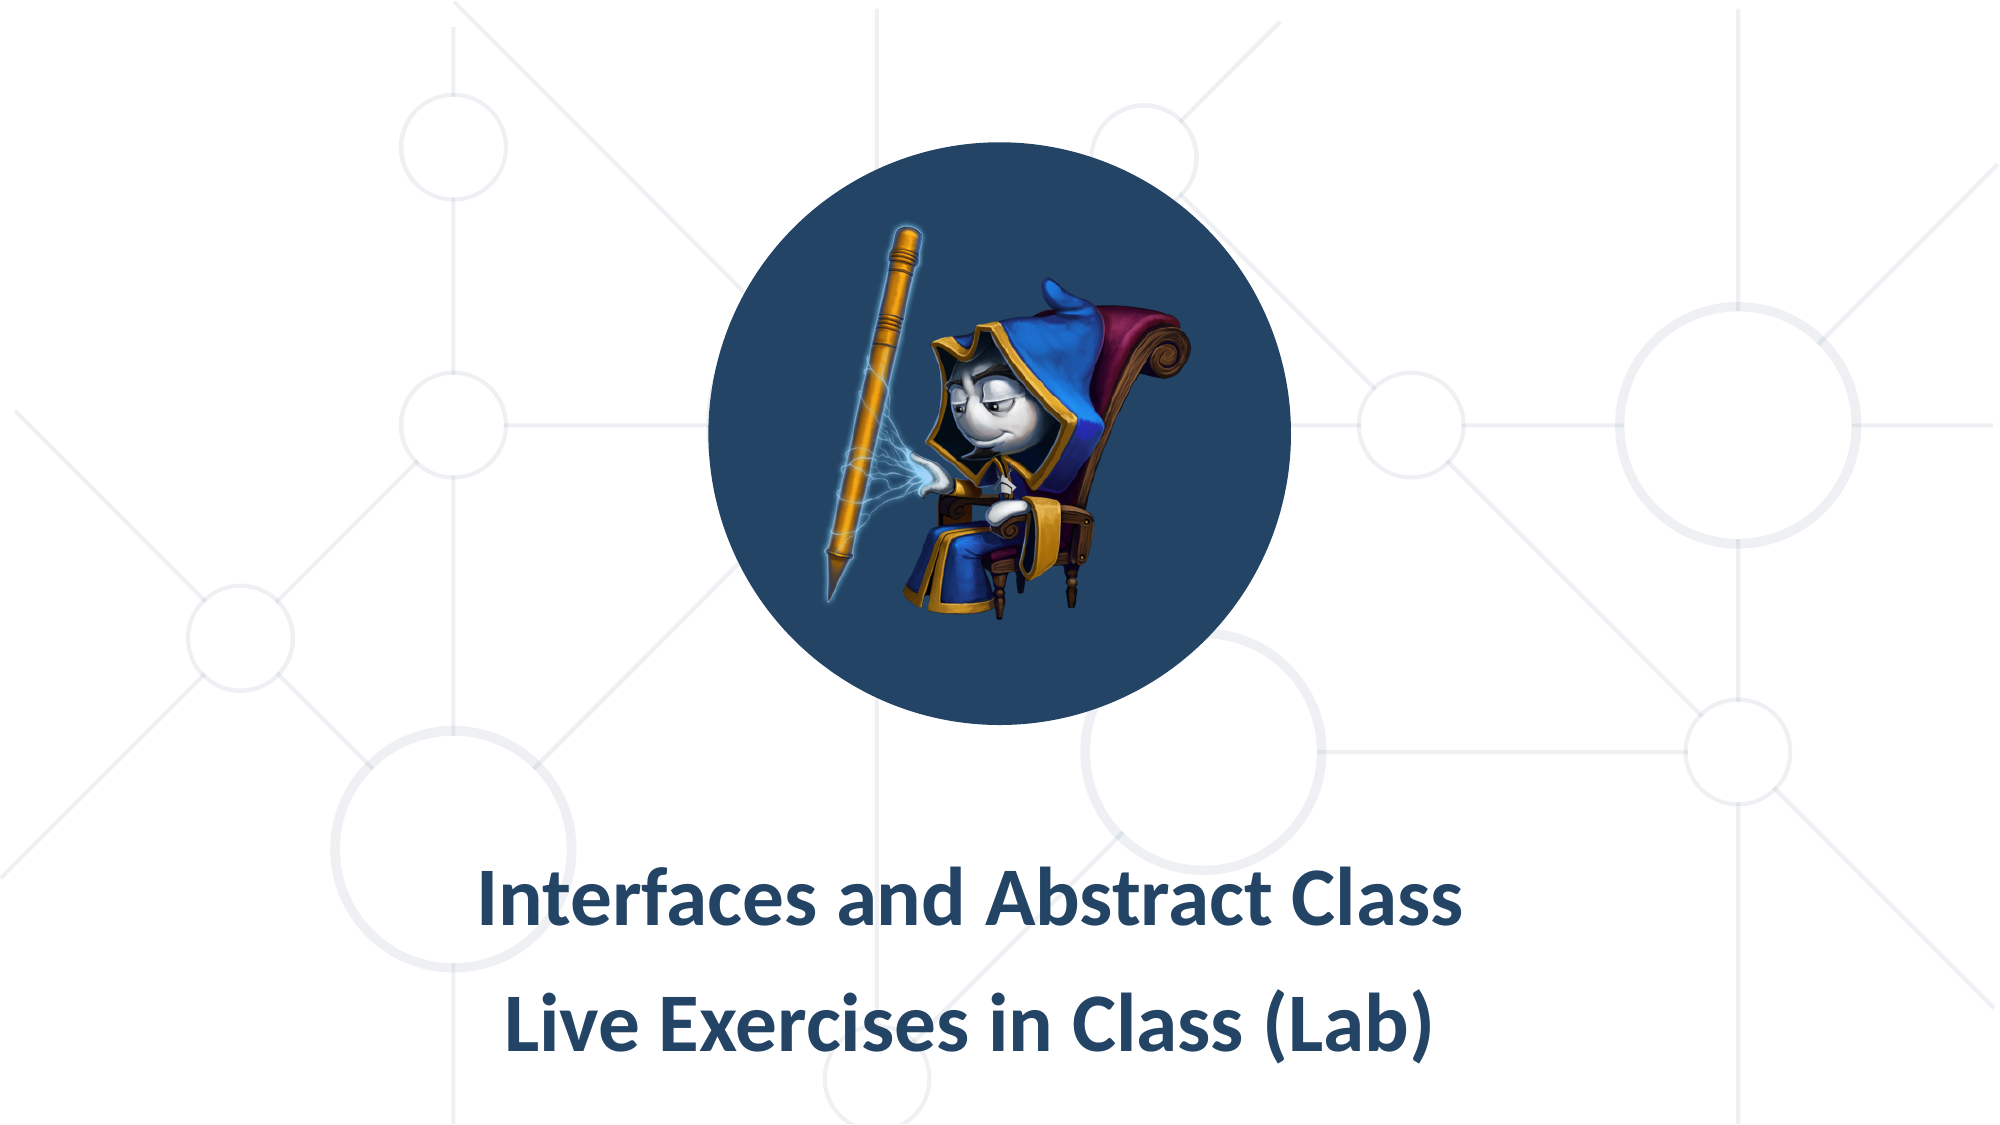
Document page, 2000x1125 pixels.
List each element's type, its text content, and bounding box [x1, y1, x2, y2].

text_box Interfaces and Abstract Class [166, 822, 1775, 950]
picture [801, 217, 1198, 626]
list Live Exercises in Class (Lab) [166, 956, 1775, 1075]
